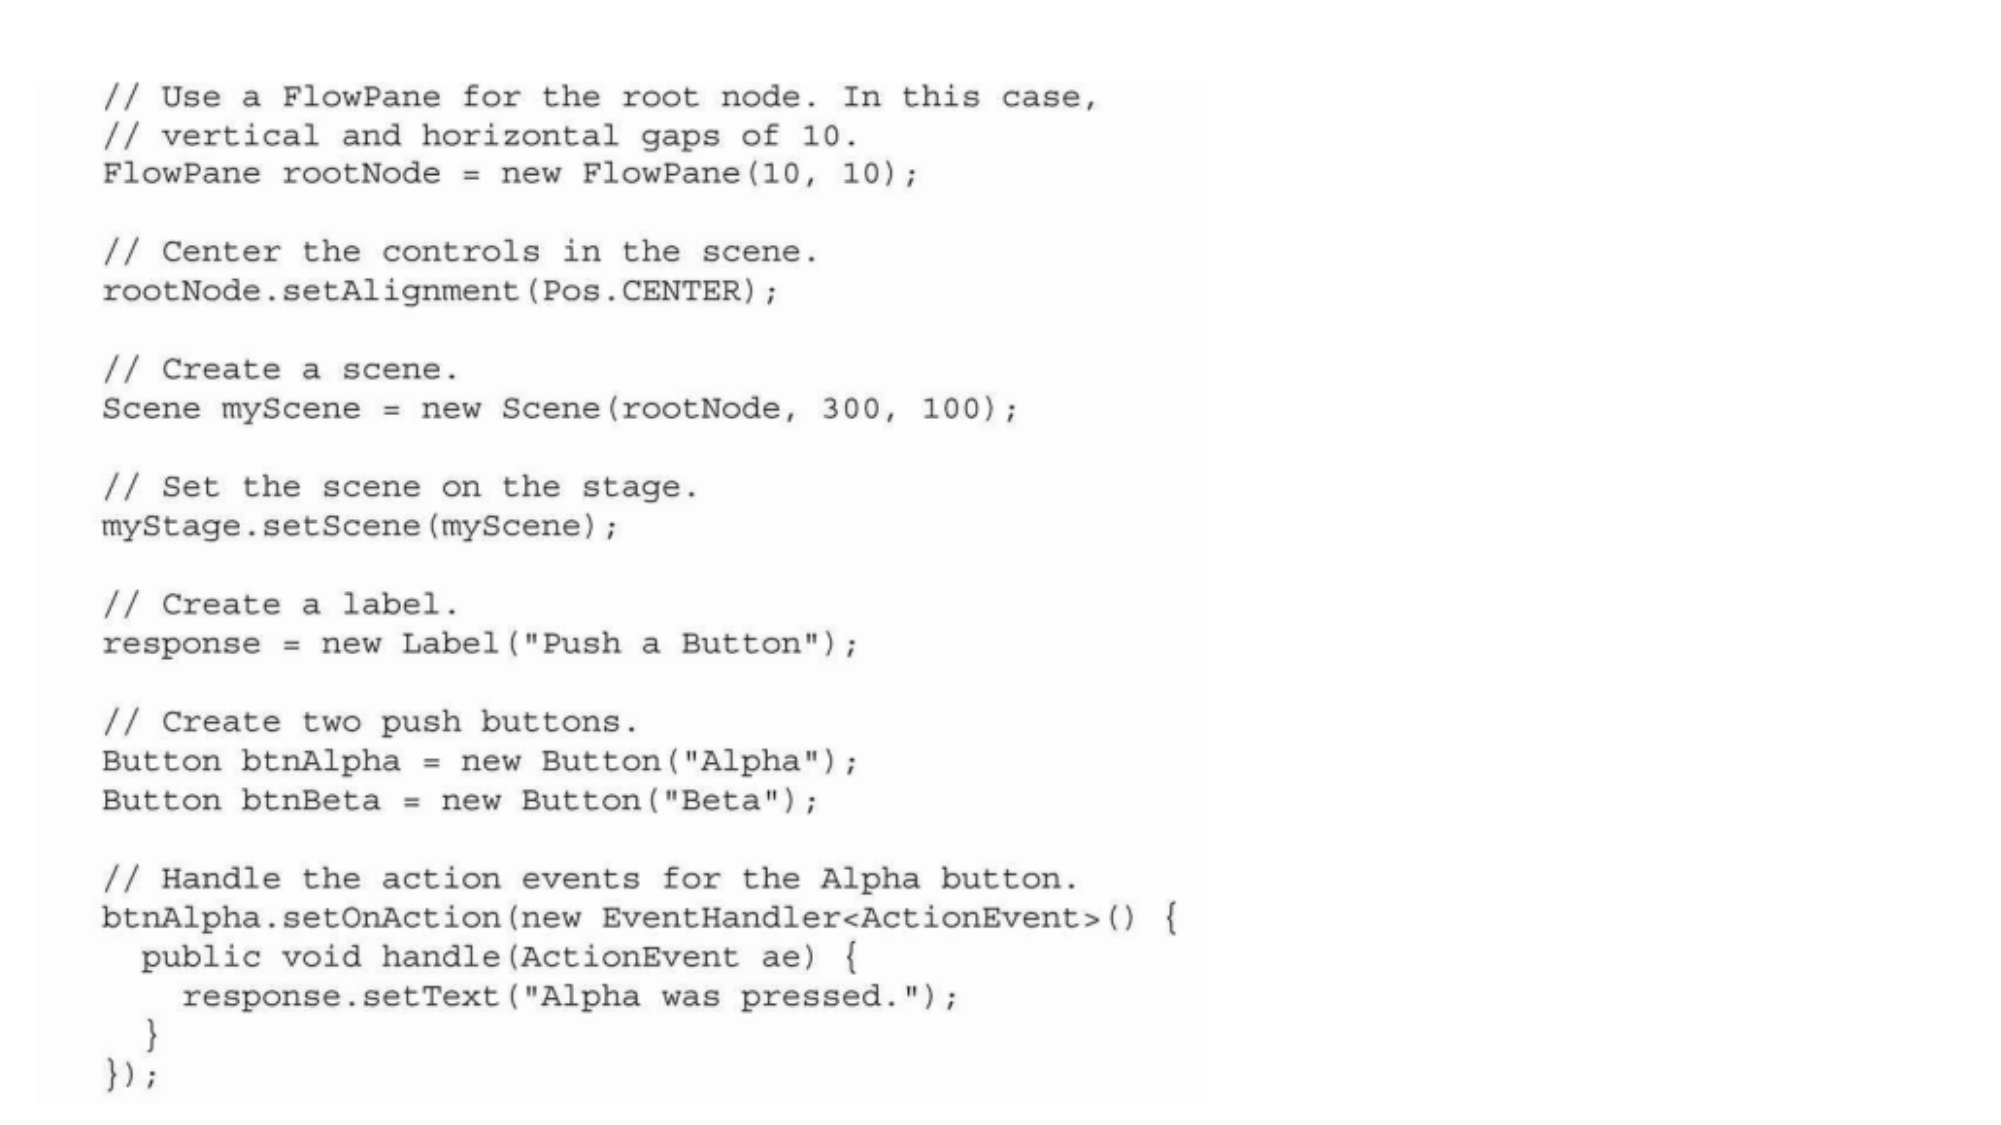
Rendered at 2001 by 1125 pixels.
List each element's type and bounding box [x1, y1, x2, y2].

picture [34, 38, 1207, 1105]
